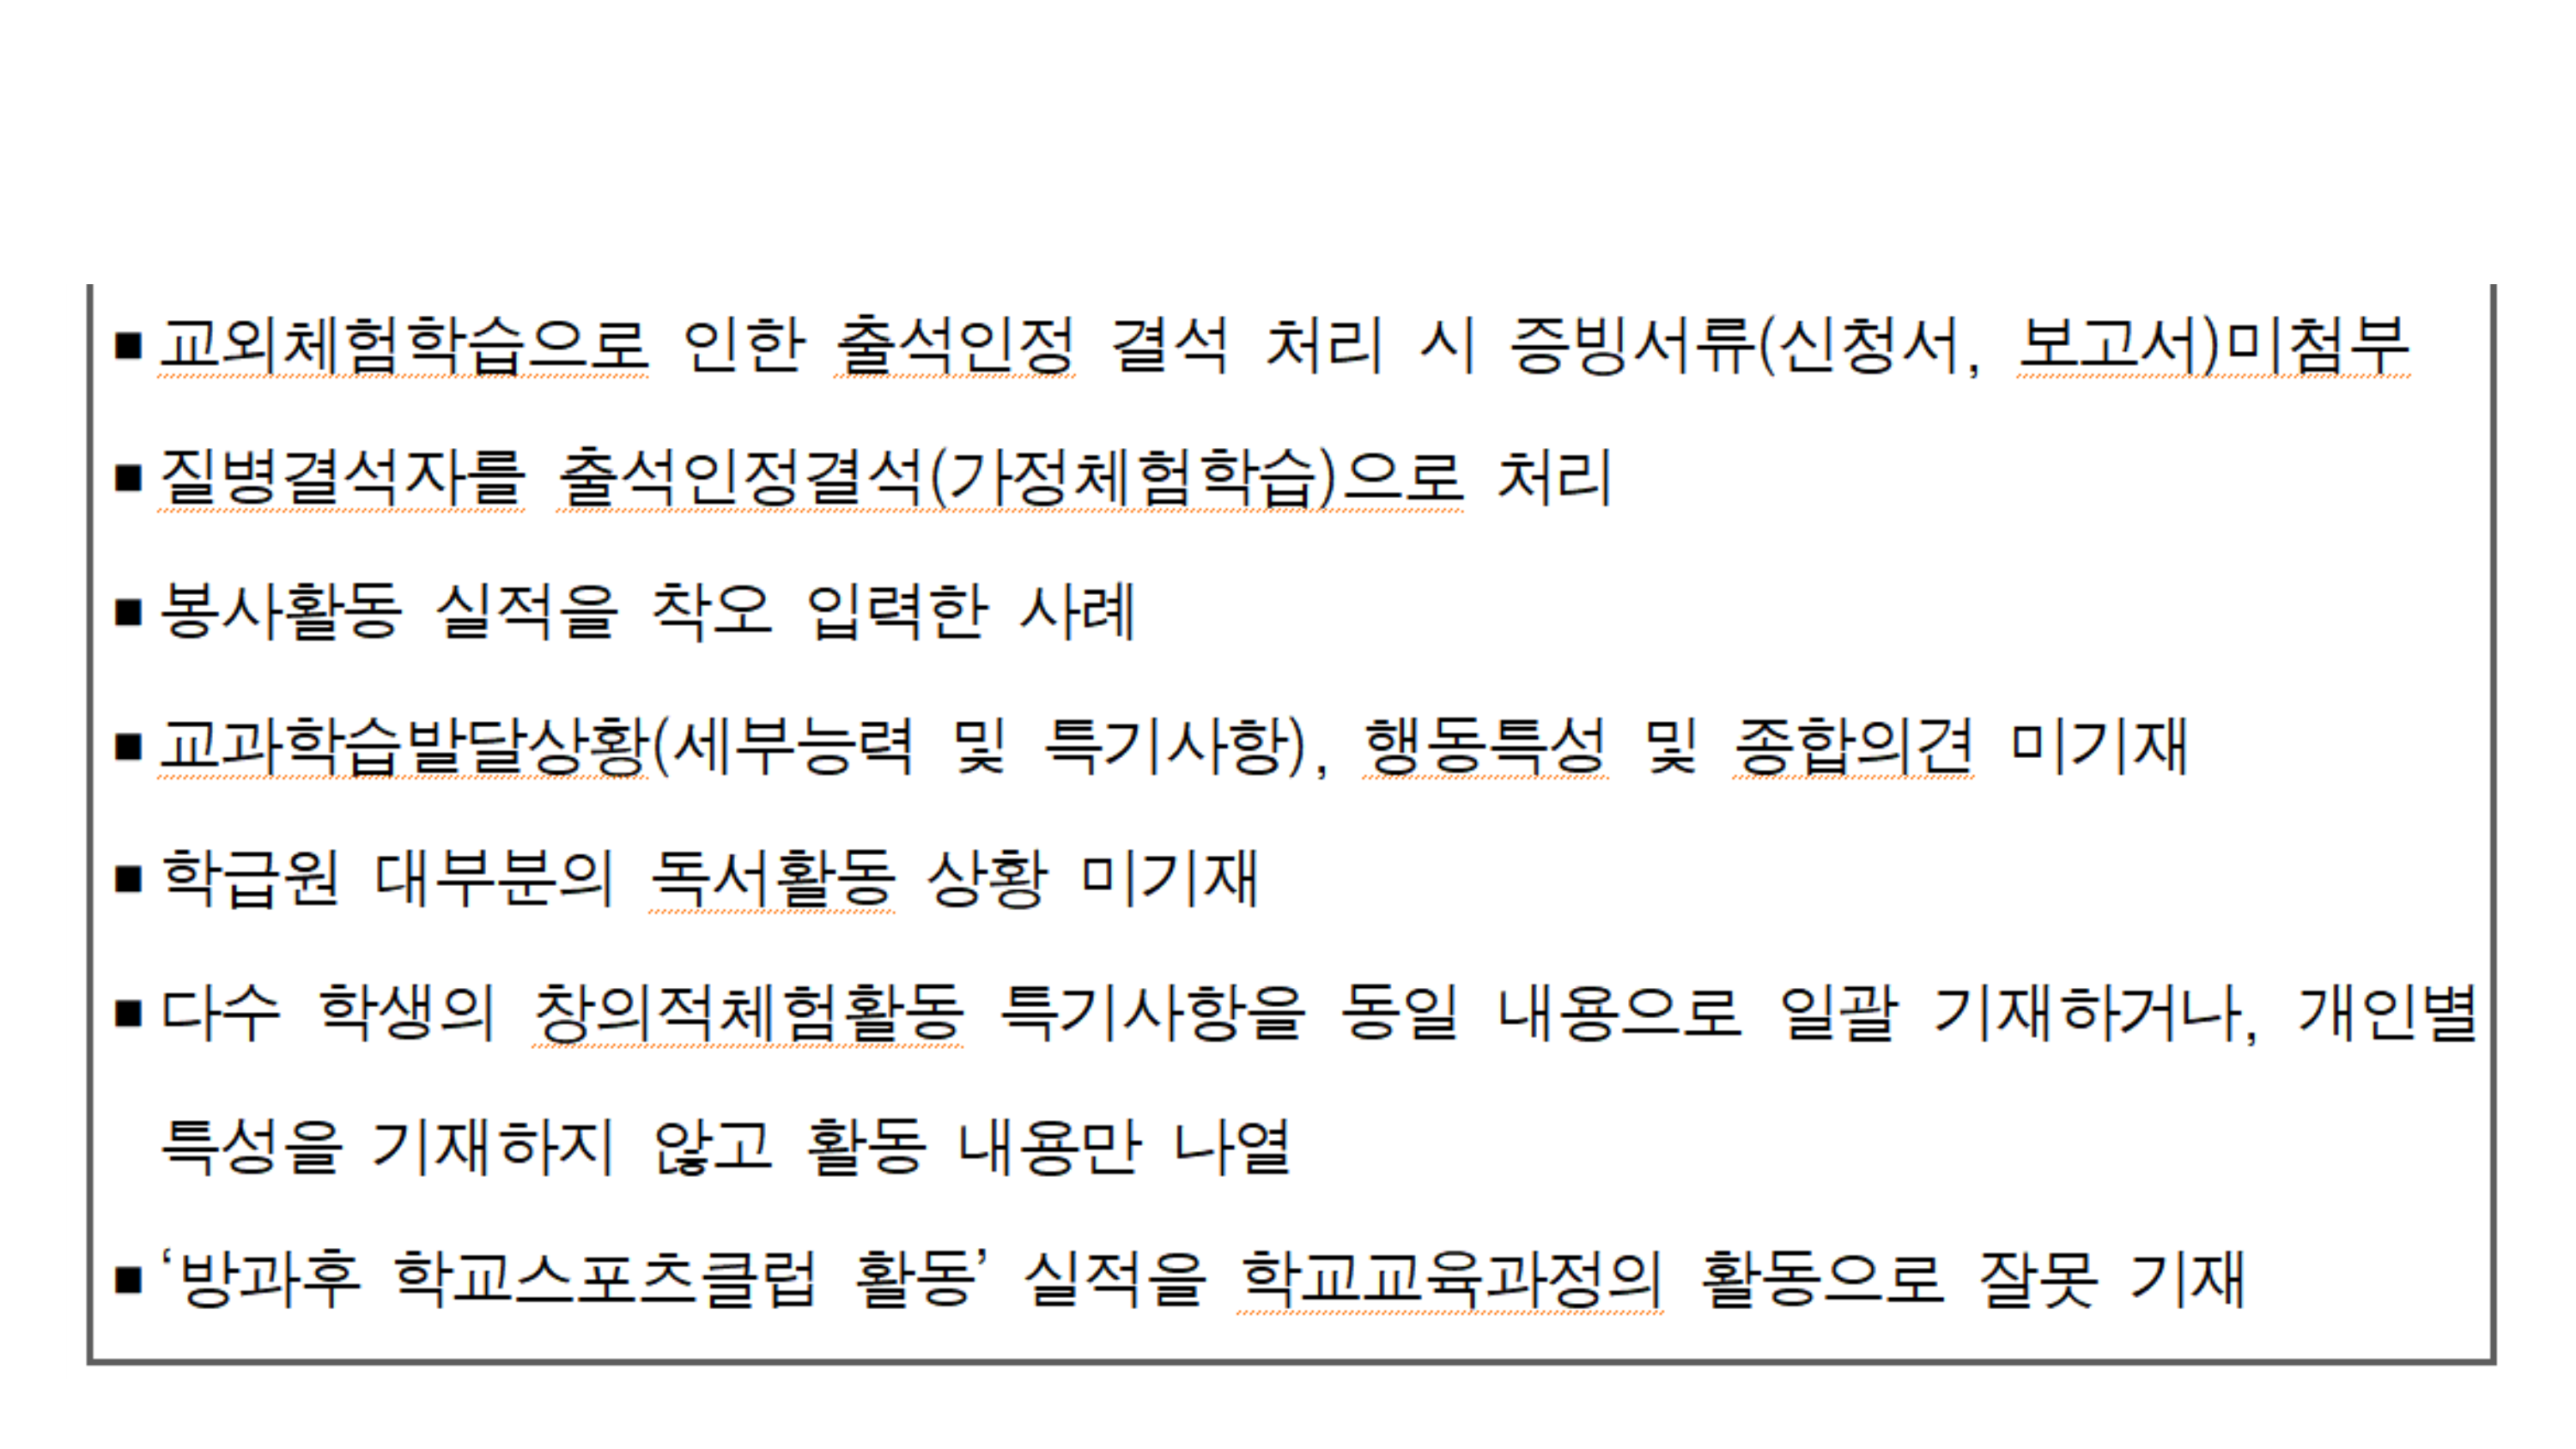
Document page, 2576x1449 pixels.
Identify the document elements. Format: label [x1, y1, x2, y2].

picture [64, 283, 2511, 1379]
